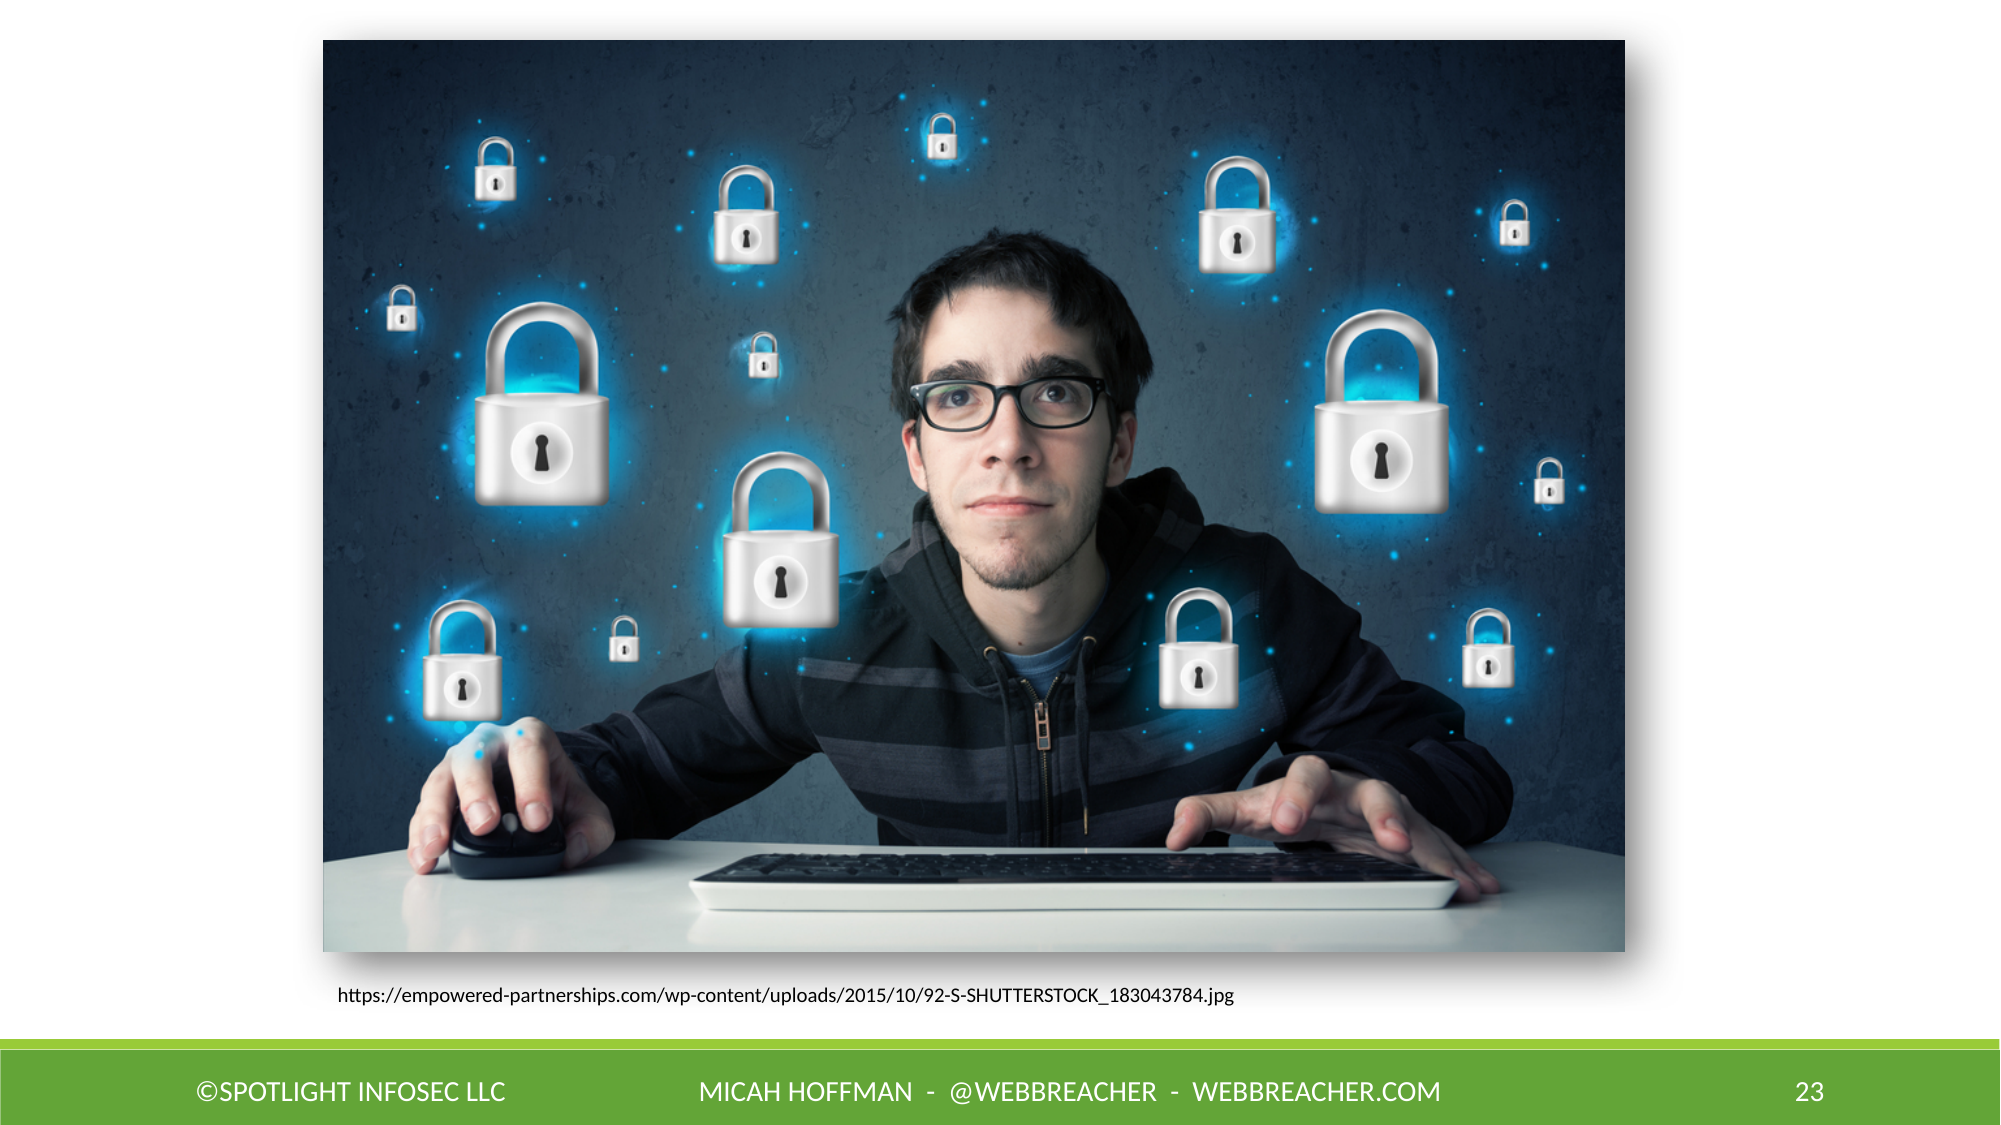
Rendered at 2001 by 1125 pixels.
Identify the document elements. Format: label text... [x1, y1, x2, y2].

slide_number ©Spotlight Infosec LLC [180, 1059, 586, 1120]
picture [322, 40, 1625, 953]
footer Micah Hoffman - @WebBreacher - webbreacher.com [586, 1059, 1573, 1120]
text_box https://empowered-partnerships.com/wp-content/uploads/2015/10/92-S-SHUTTERSTOCK_183043784.jpg [323, 974, 1764, 1014]
slide_number 23 [1624, 1059, 1840, 1120]
